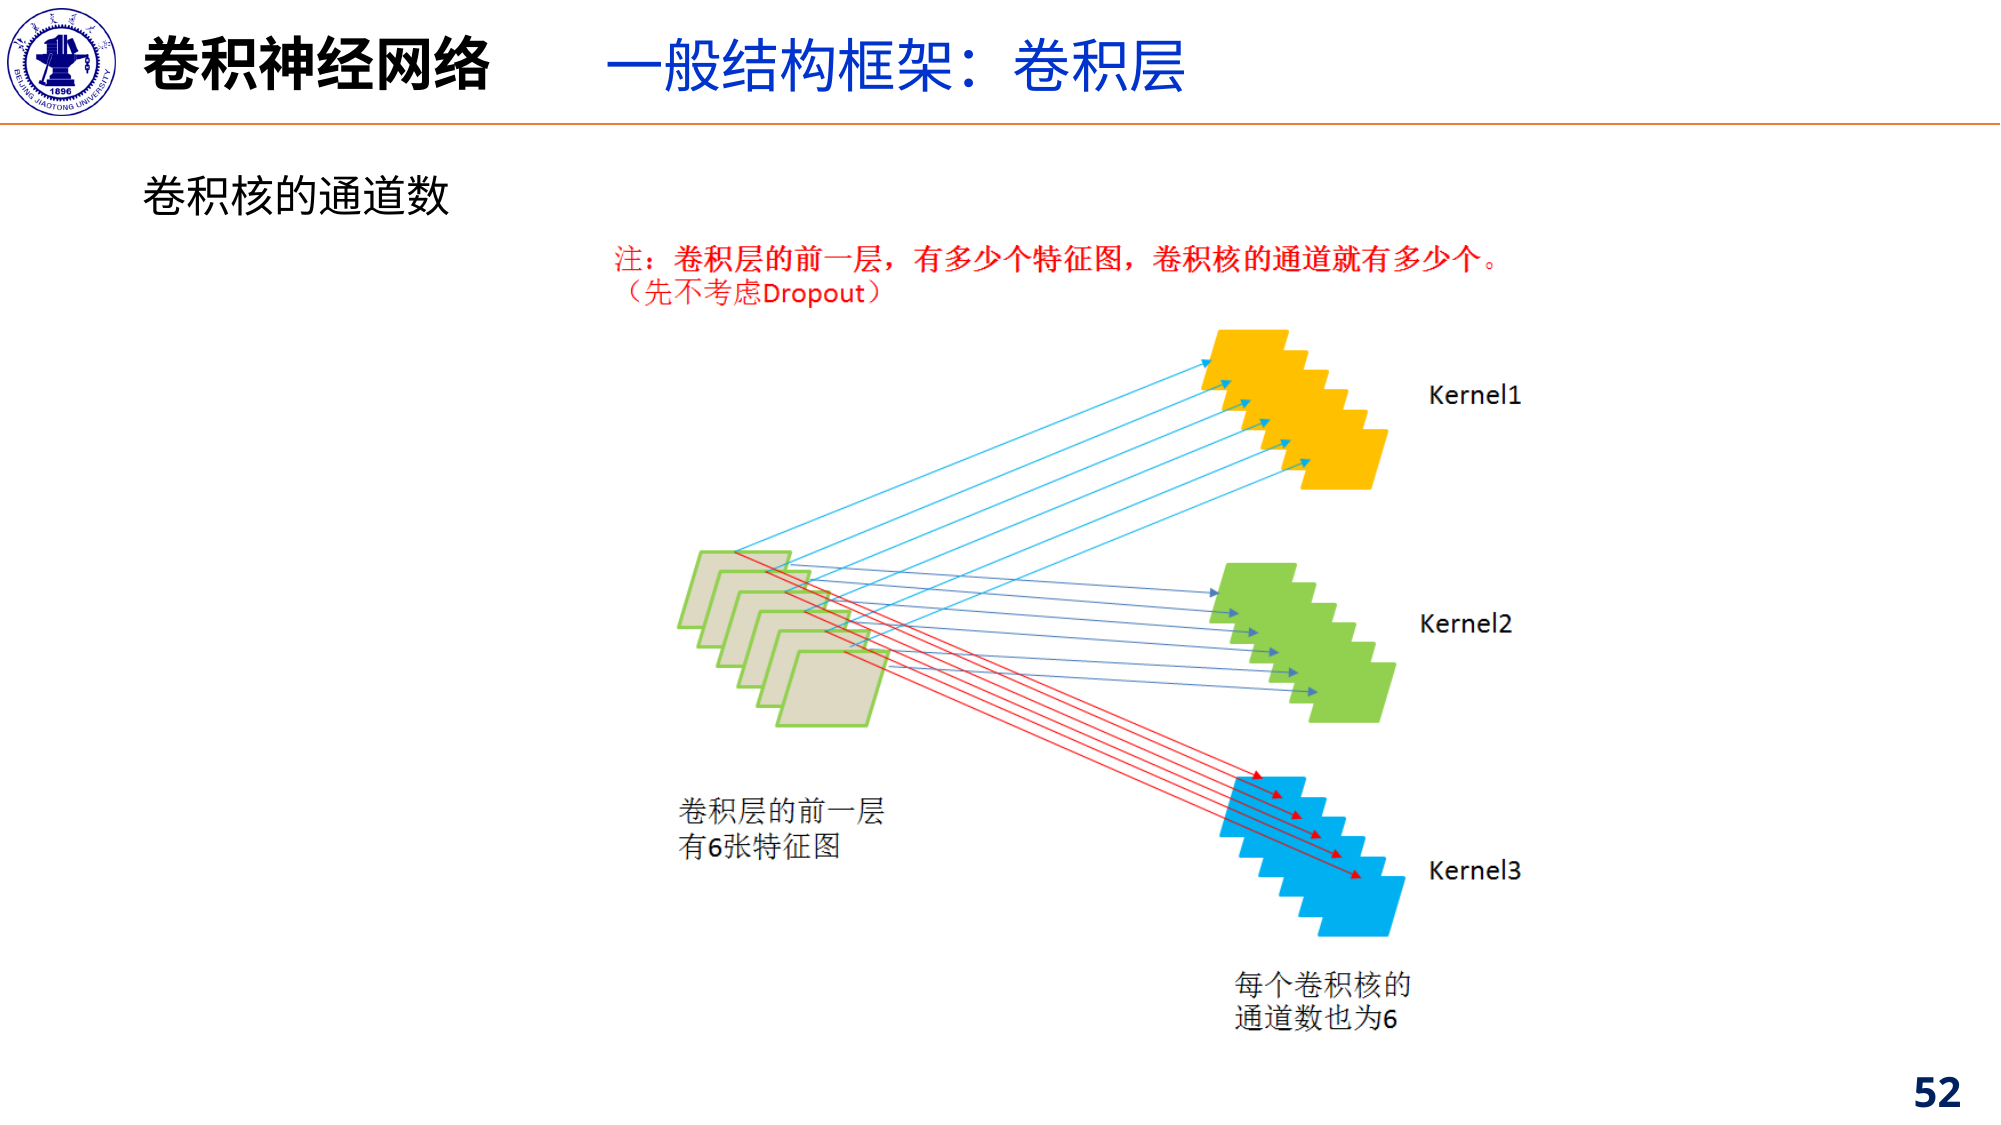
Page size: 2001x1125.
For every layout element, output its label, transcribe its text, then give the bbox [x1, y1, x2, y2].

picture [590, 228, 1666, 1051]
picture [7, 8, 116, 116]
text_box 卷积神经网络 [127, 19, 1958, 105]
text_box 一般结构框架：卷积层 [590, 29, 1433, 111]
text_box 卷积核的通道数 [127, 166, 1416, 229]
